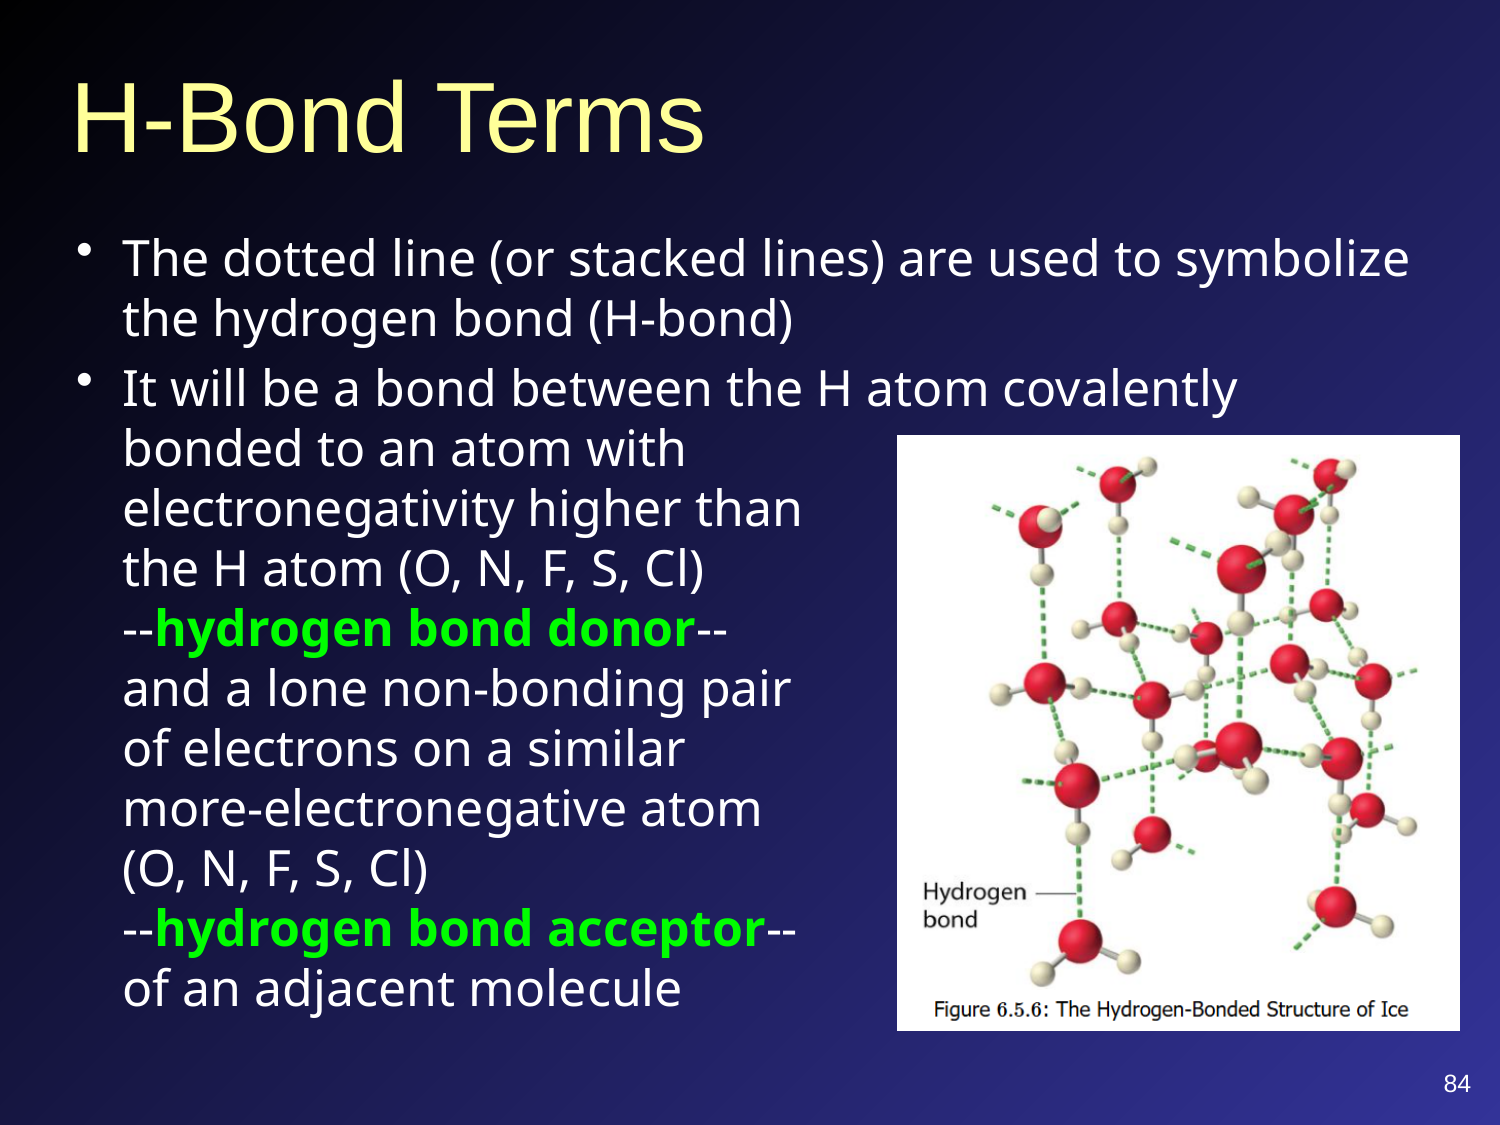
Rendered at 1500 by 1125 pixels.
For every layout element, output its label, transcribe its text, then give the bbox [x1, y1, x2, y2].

list The dotted line (or stacked lines) are used to symbolize the hydrogen bond (H-bond) It will be a bond between the H atom covalently bonded to an atom with electronegativity higher than the H atom (O, N, F, S, Cl) --hydrogen bond donor-- and a lone non-bonding pair of electrons on a similar more-electronegative atom (O, N, F, S, Cl) --hydrogen bond acceptor-- of an adjacent molecule [60, 218, 1438, 1075]
title H-Bond Terms [55, 44, 1438, 181]
picture [897, 435, 1460, 1031]
slide_number 84 [1148, 1052, 1487, 1112]
